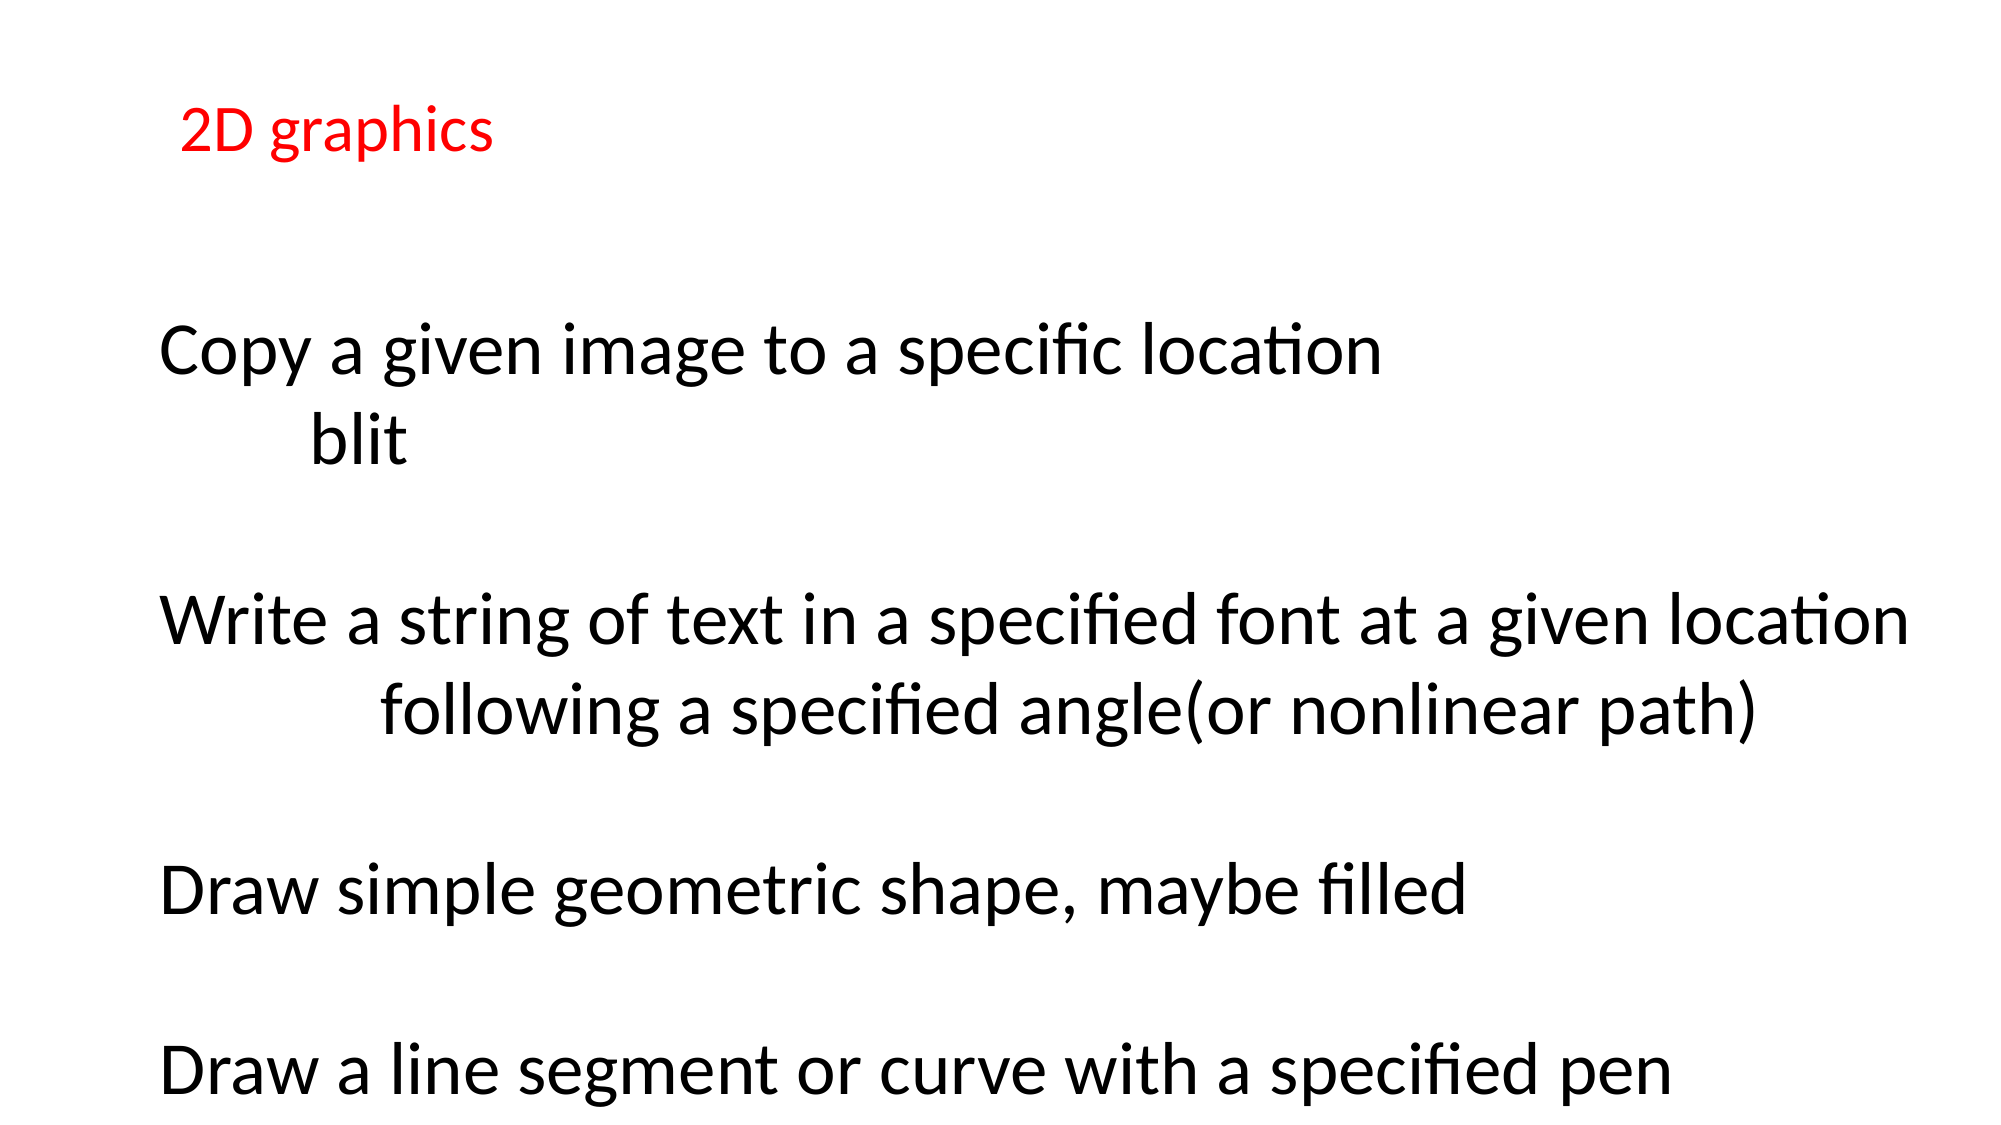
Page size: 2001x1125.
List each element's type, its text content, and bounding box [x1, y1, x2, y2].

text_box Copy a given image to a specific location blit Write a string of text in a specified font at a given location following a specified angle(or nonlinear path) Draw simple geometric shape, maybe filled Draw a line segment or curve with a specified pen [145, 291, 1946, 1117]
text_box 2D graphics [164, 77, 510, 172]
